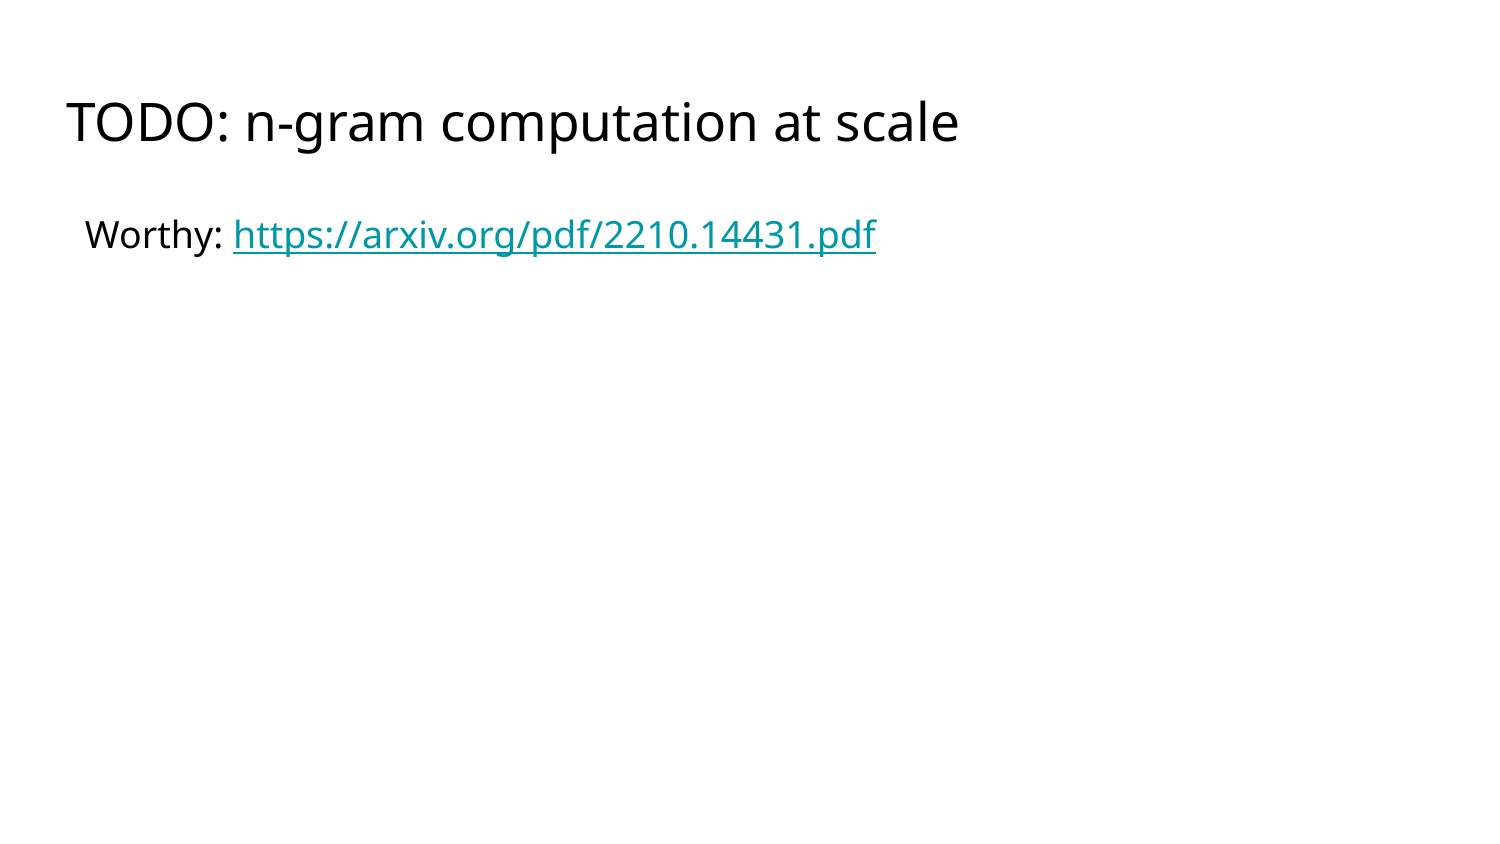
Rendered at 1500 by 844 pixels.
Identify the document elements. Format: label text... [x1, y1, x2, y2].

title TODO: n-gram computation at scale [51, 72, 1449, 167]
list Worthy: https://arxiv.org/pdf/2210.14431.pdf [51, 189, 1449, 750]
